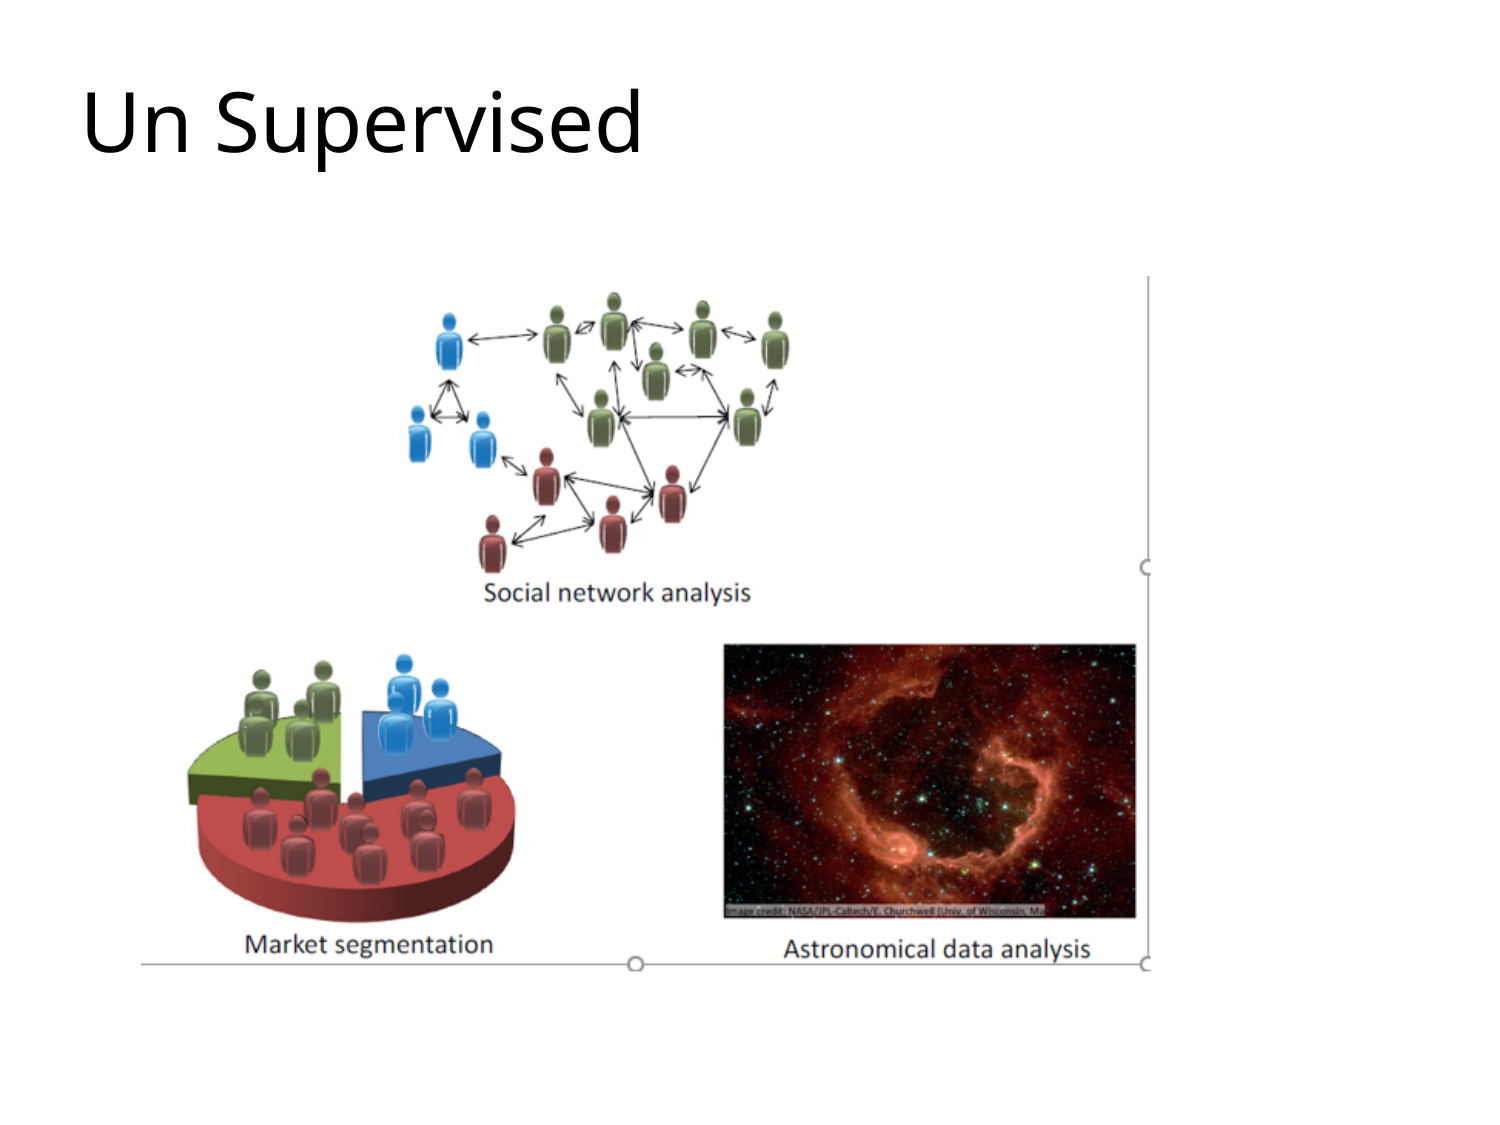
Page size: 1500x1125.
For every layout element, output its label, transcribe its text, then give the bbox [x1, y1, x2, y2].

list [145, 279, 1468, 1104]
title Un Supervised [65, 45, 1471, 206]
